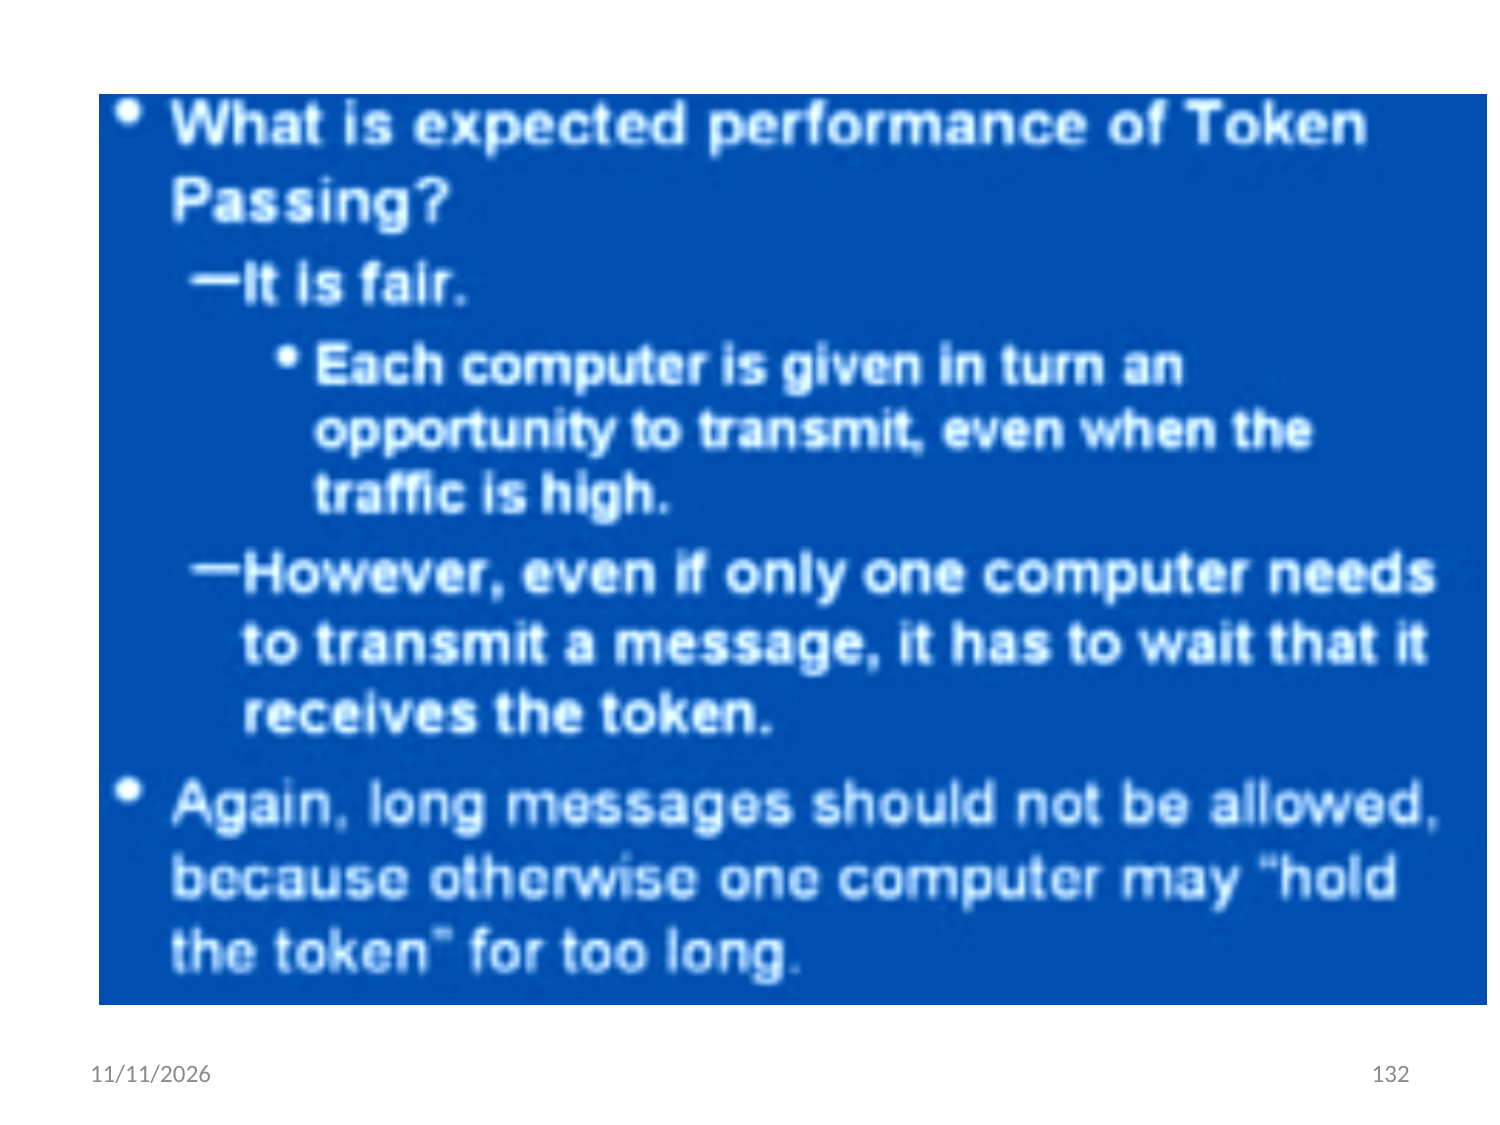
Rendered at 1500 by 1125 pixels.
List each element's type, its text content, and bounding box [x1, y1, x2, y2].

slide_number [75, 1042, 425, 1103]
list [99, 94, 1487, 1006]
slide_number 132 [1074, 1042, 1425, 1103]
